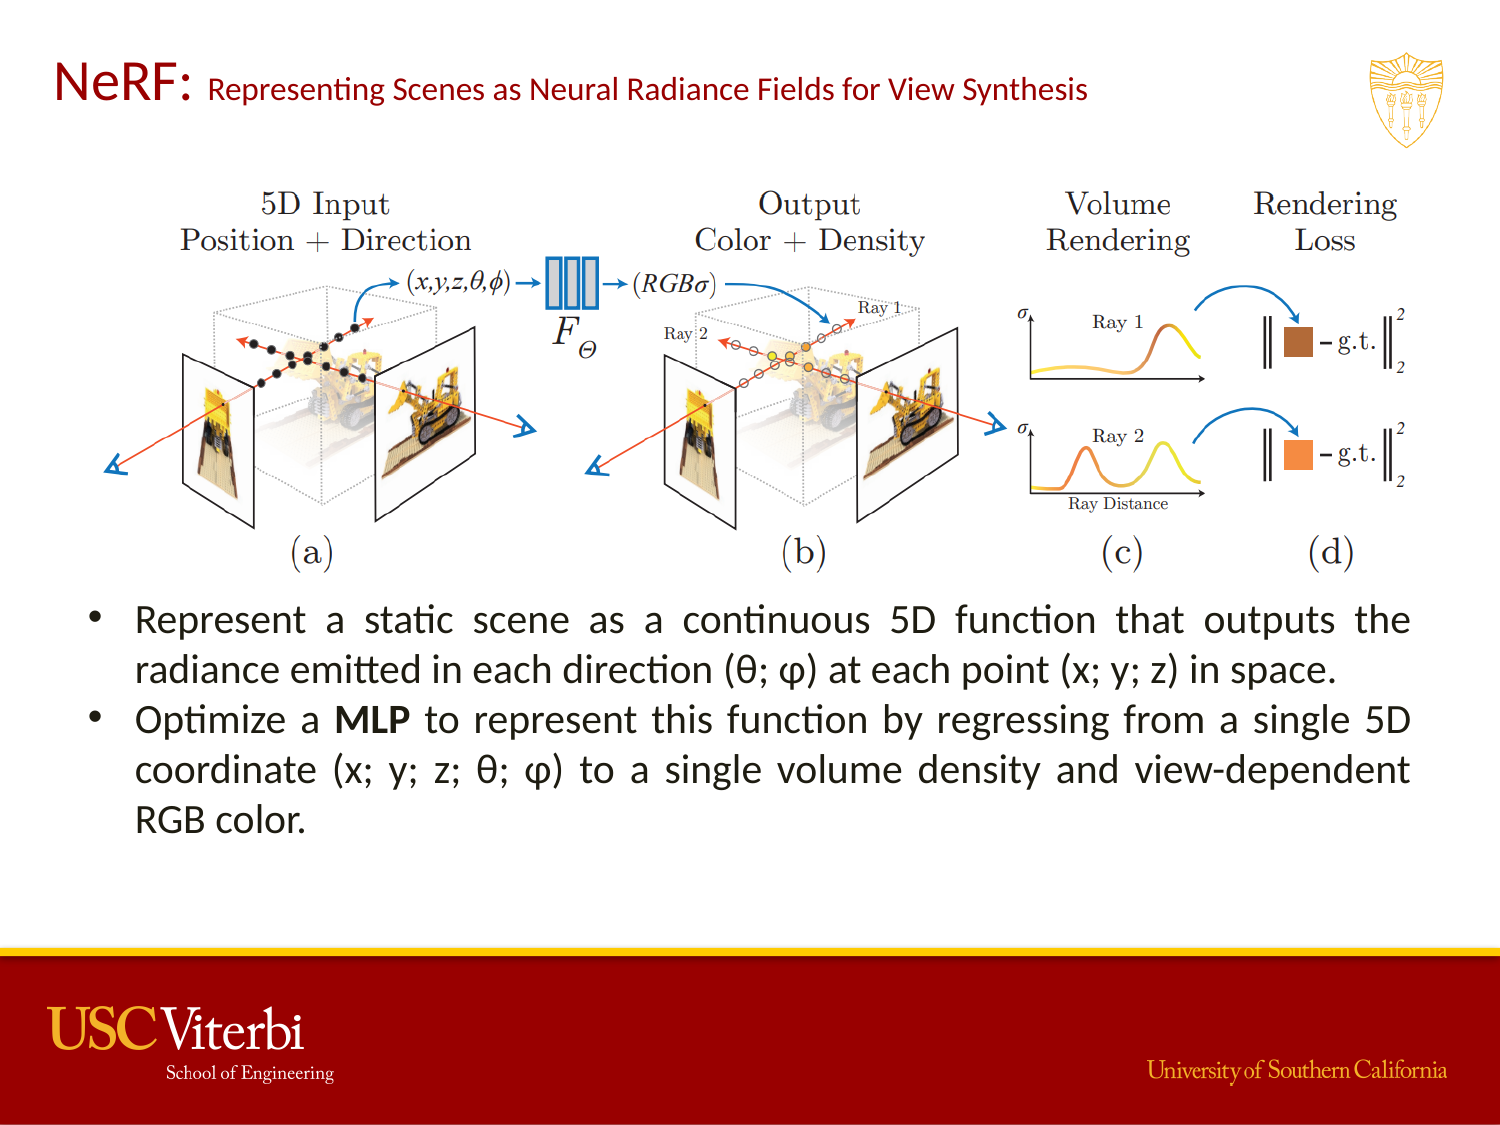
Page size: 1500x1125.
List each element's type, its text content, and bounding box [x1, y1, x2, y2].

text_box NeRF: Representing Scenes as Neural Radiance Fields for View Synthesis [38, 34, 1105, 120]
text_box Represent a static scene as a continuous 5D function that outputs the radiance emitted in each direction (θ; φ) at each point (x; y; z) in space. Optimize a MLP to represent this function by regressing from a single 5D coordinate (x; y; z; θ; φ) to a single volume density and view-dependent RGB color. [73, 584, 1427, 849]
picture [47, 1006, 334, 1084]
picture [1147, 1059, 1447, 1086]
picture [84, 171, 1416, 590]
picture [1345, 39, 1468, 162]
